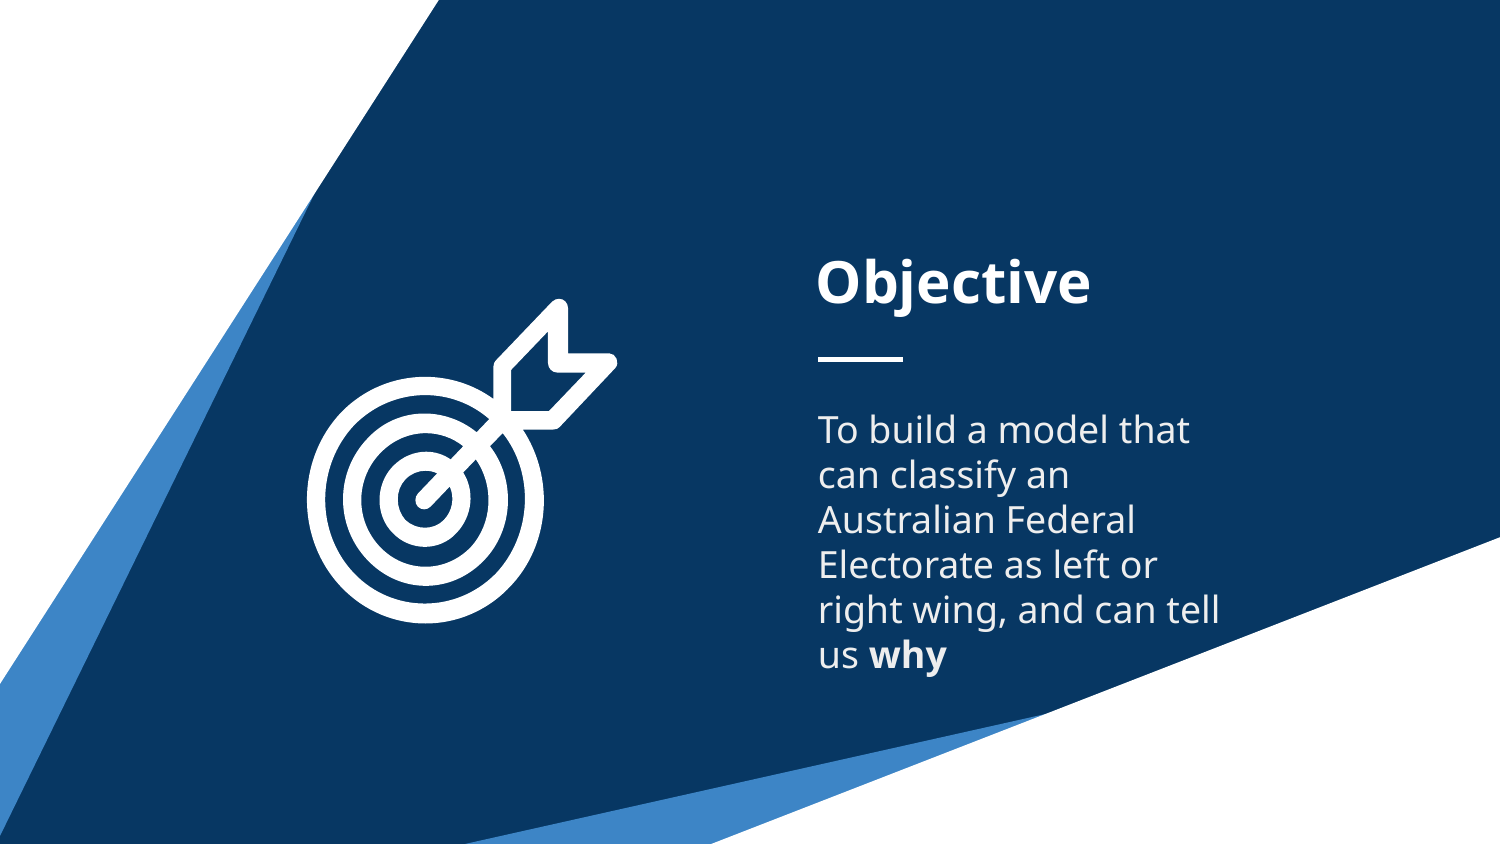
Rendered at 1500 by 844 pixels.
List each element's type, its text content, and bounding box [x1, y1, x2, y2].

title Objective [792, 239, 1347, 331]
subtitle To build a model that can classify an Australian Federal Electorate as left or right wing, and can tell us why [802, 390, 1247, 503]
text_box [306, 298, 618, 624]
